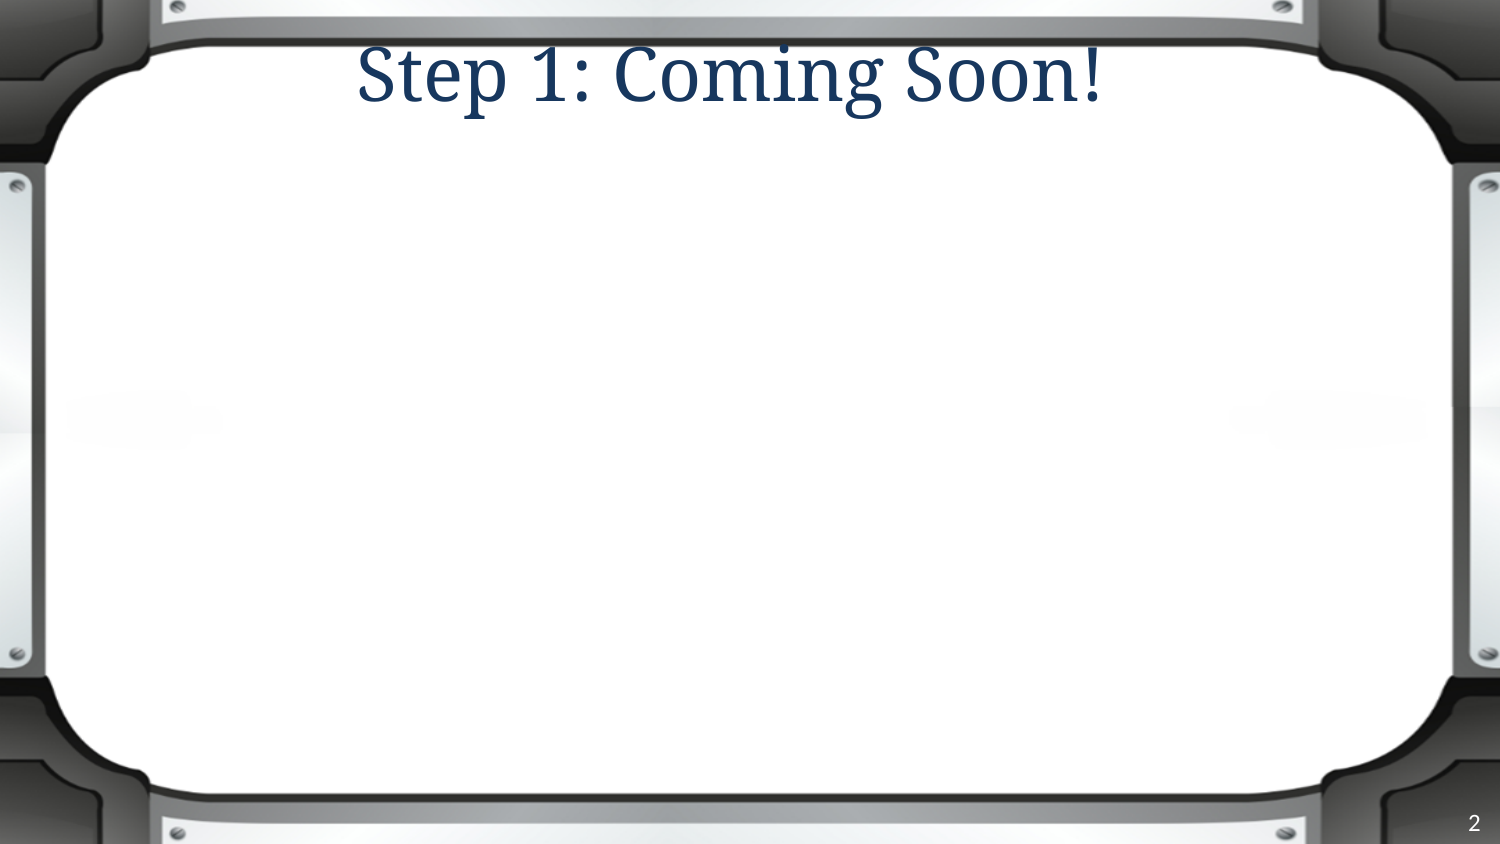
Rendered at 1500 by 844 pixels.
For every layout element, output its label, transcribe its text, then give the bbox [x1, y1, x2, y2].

picture [0, 0, 1500, 844]
title Step 1: Coming Soon! [150, 21, 1313, 122]
slide_number 2 [1395, 798, 1496, 844]
